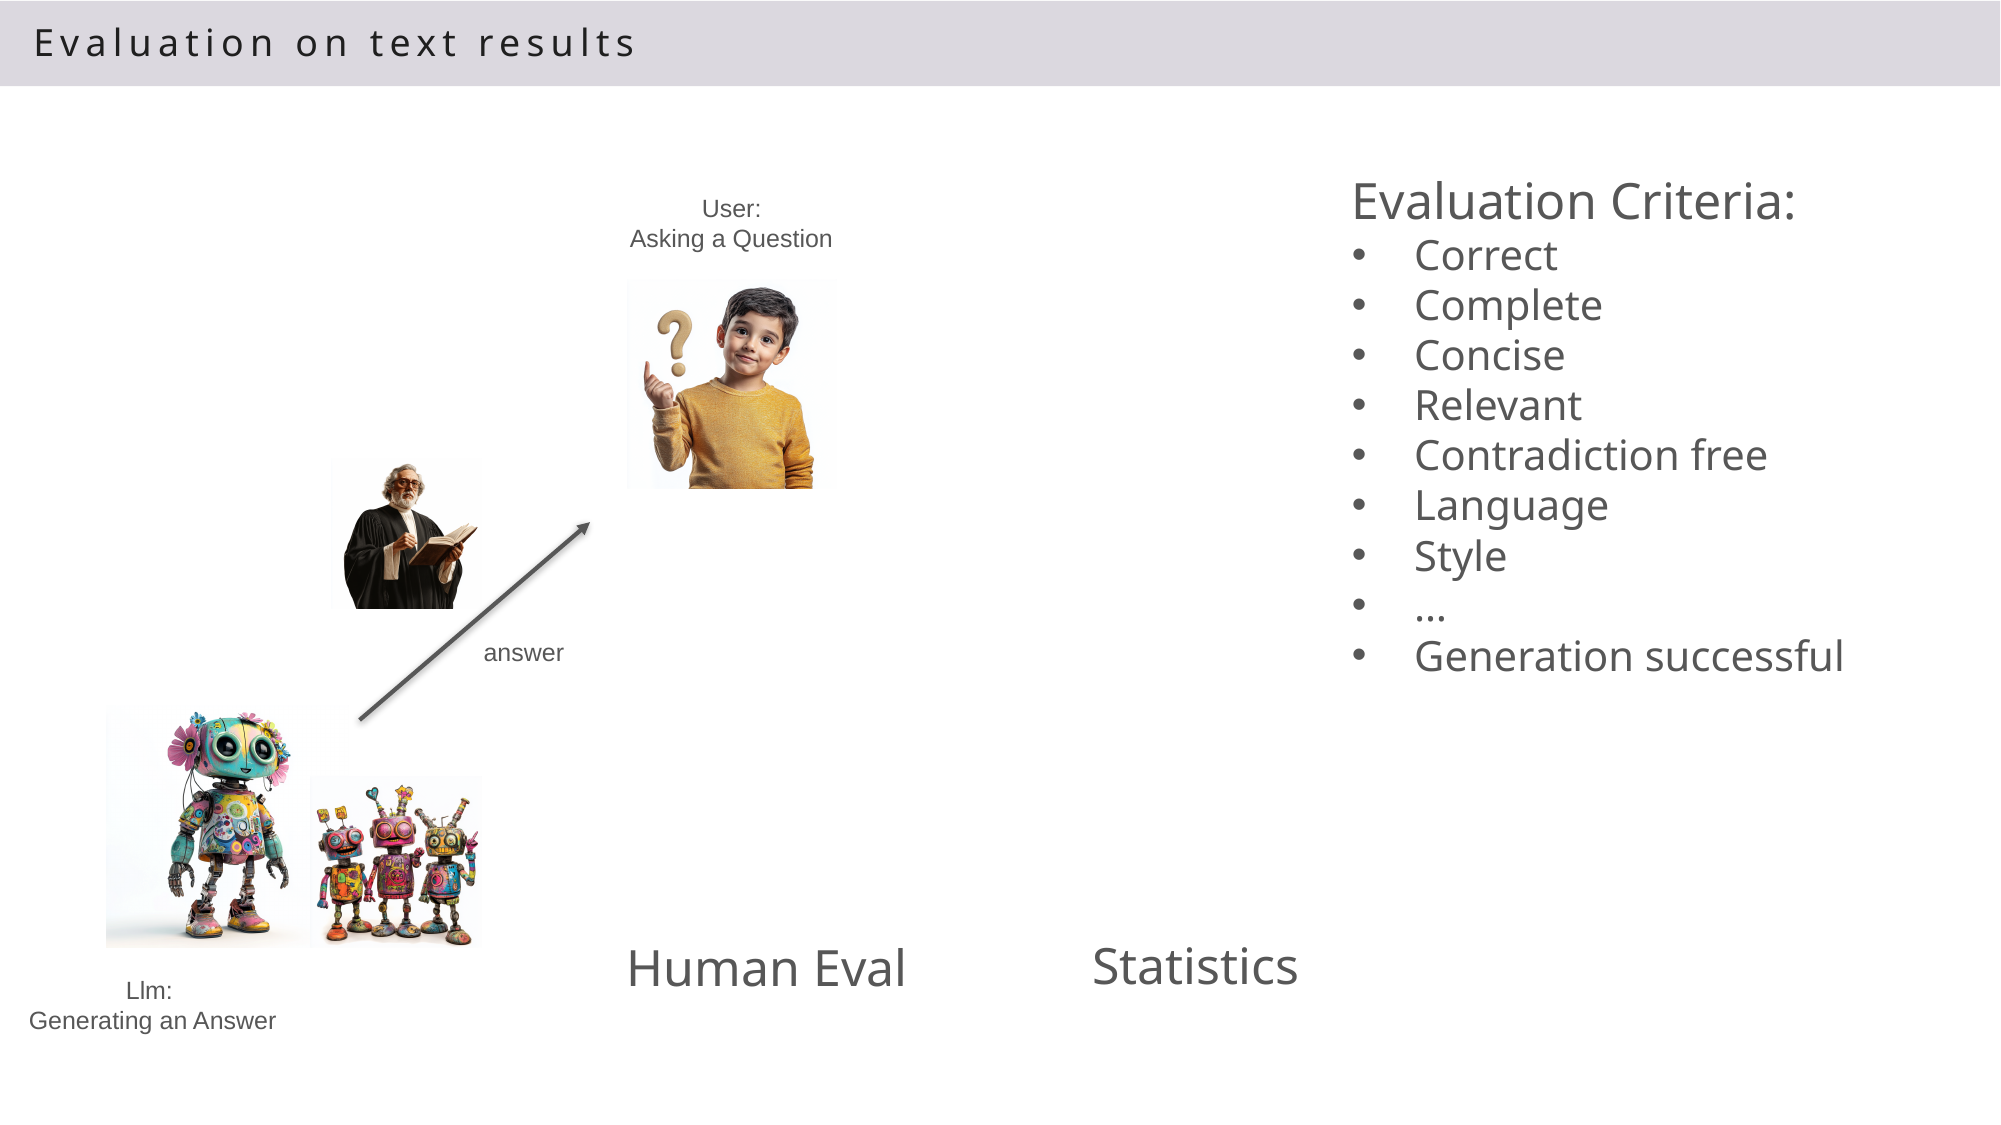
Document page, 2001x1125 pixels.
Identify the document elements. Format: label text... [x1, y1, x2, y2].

text_box Evaluation Criteria: Correct Complete Concise Relevant Contradiction free Language Style … Generation successful [1337, 161, 1860, 687]
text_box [359, 521, 591, 721]
text_box User: Asking a Question [615, 184, 849, 260]
text_box Human Eval [612, 929, 923, 1005]
picture [331, 458, 483, 609]
picture [106, 704, 483, 948]
title Evaluation on text results [13, 0, 1128, 85]
text_box Llm: Generating an Answer [13, 967, 292, 1042]
picture [627, 279, 837, 489]
text_box Statistics [1077, 927, 1315, 1002]
